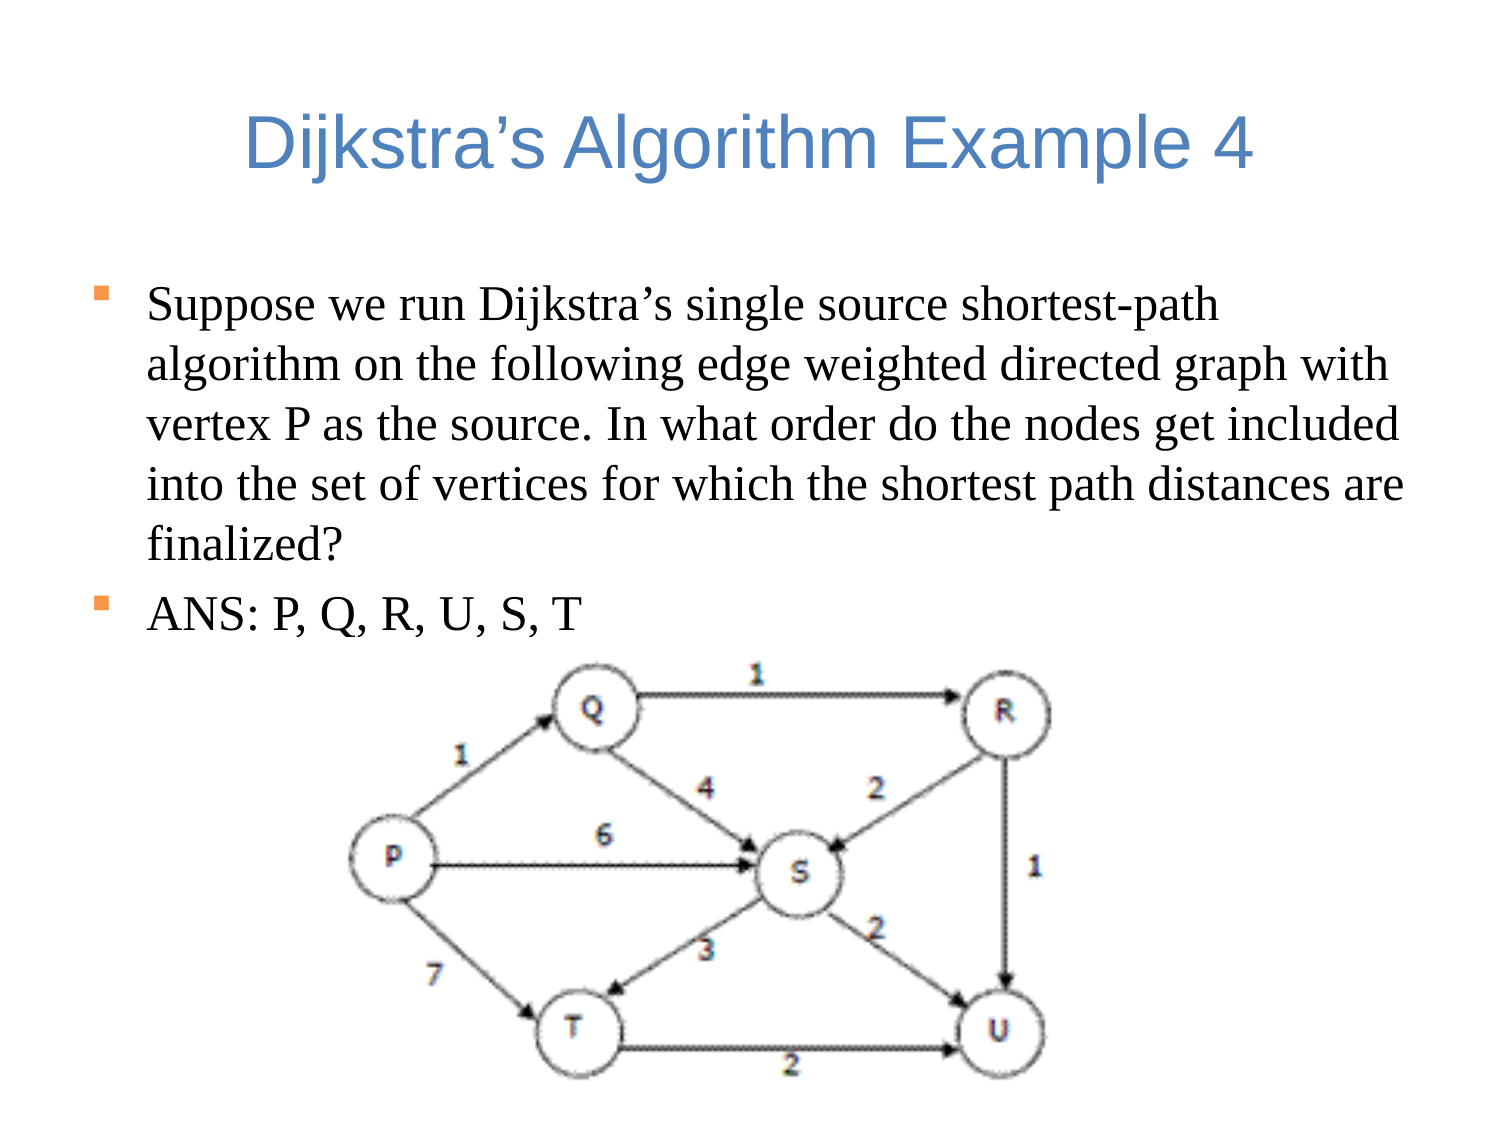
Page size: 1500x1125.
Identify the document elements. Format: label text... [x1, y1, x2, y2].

picture [150, 636, 1383, 1121]
list Suppose we run Dijkstra’s single source shortest-path algorithm on the following edge weighted directed graph with vertex P as the source. In what order do the nodes get included into the set of vertices for which the shortest path distances are finalized? ANS: P, Q, R, U, S, T [75, 262, 1425, 1005]
title Dijkstra’s Algorithm Example 4 [75, 45, 1425, 233]
